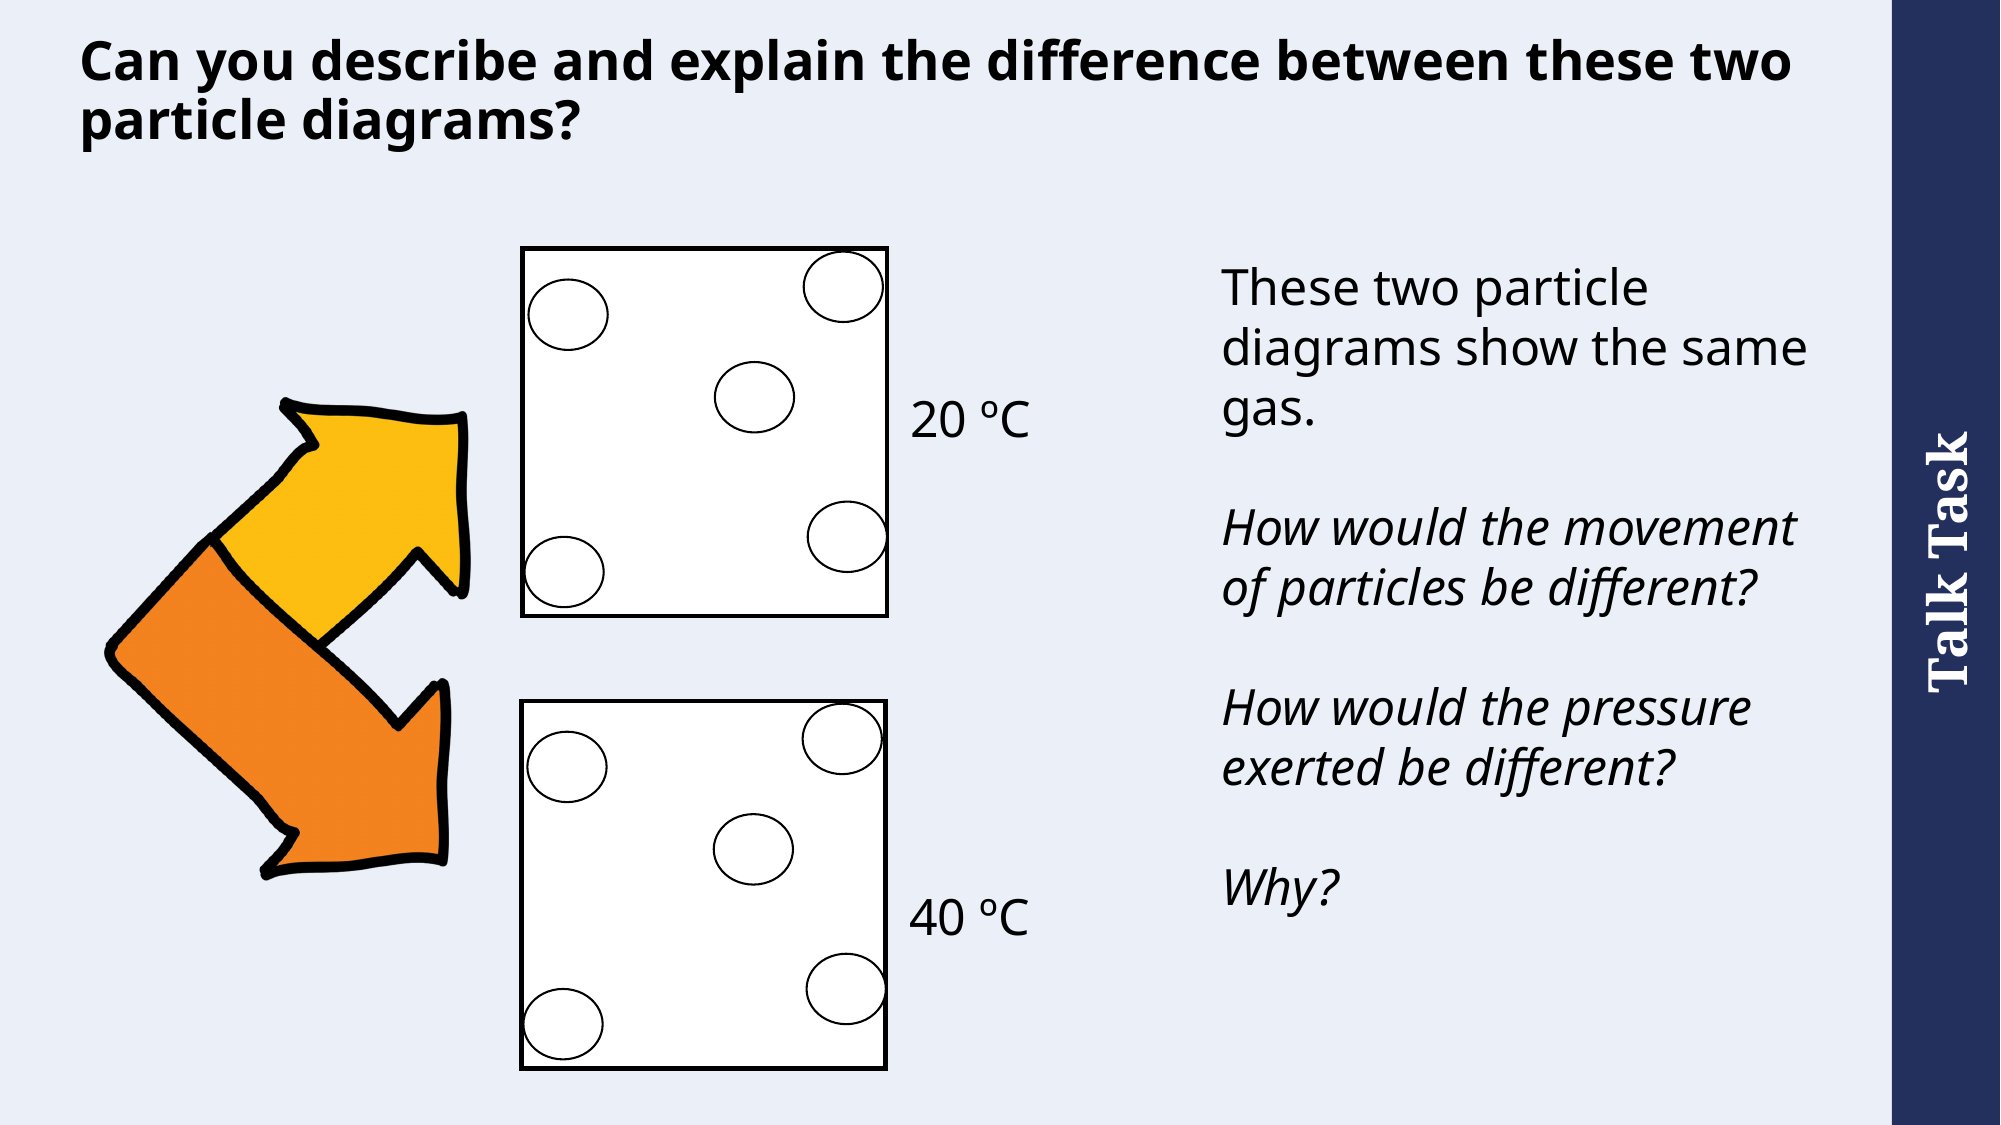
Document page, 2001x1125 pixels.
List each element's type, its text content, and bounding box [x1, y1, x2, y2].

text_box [522, 248, 887, 617]
text_box These two particle diagrams show the same gas. How would the movement of particles be different? How would the pressure exerted be different? Why? [1206, 247, 1827, 923]
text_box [521, 700, 886, 1069]
title Can you describe and explain the difference between these two particle diagrams? [79, 32, 1822, 151]
picture [0, 367, 723, 928]
text_box 40 ºC [894, 878, 1085, 953]
text_box 20 ºC [895, 380, 1086, 456]
